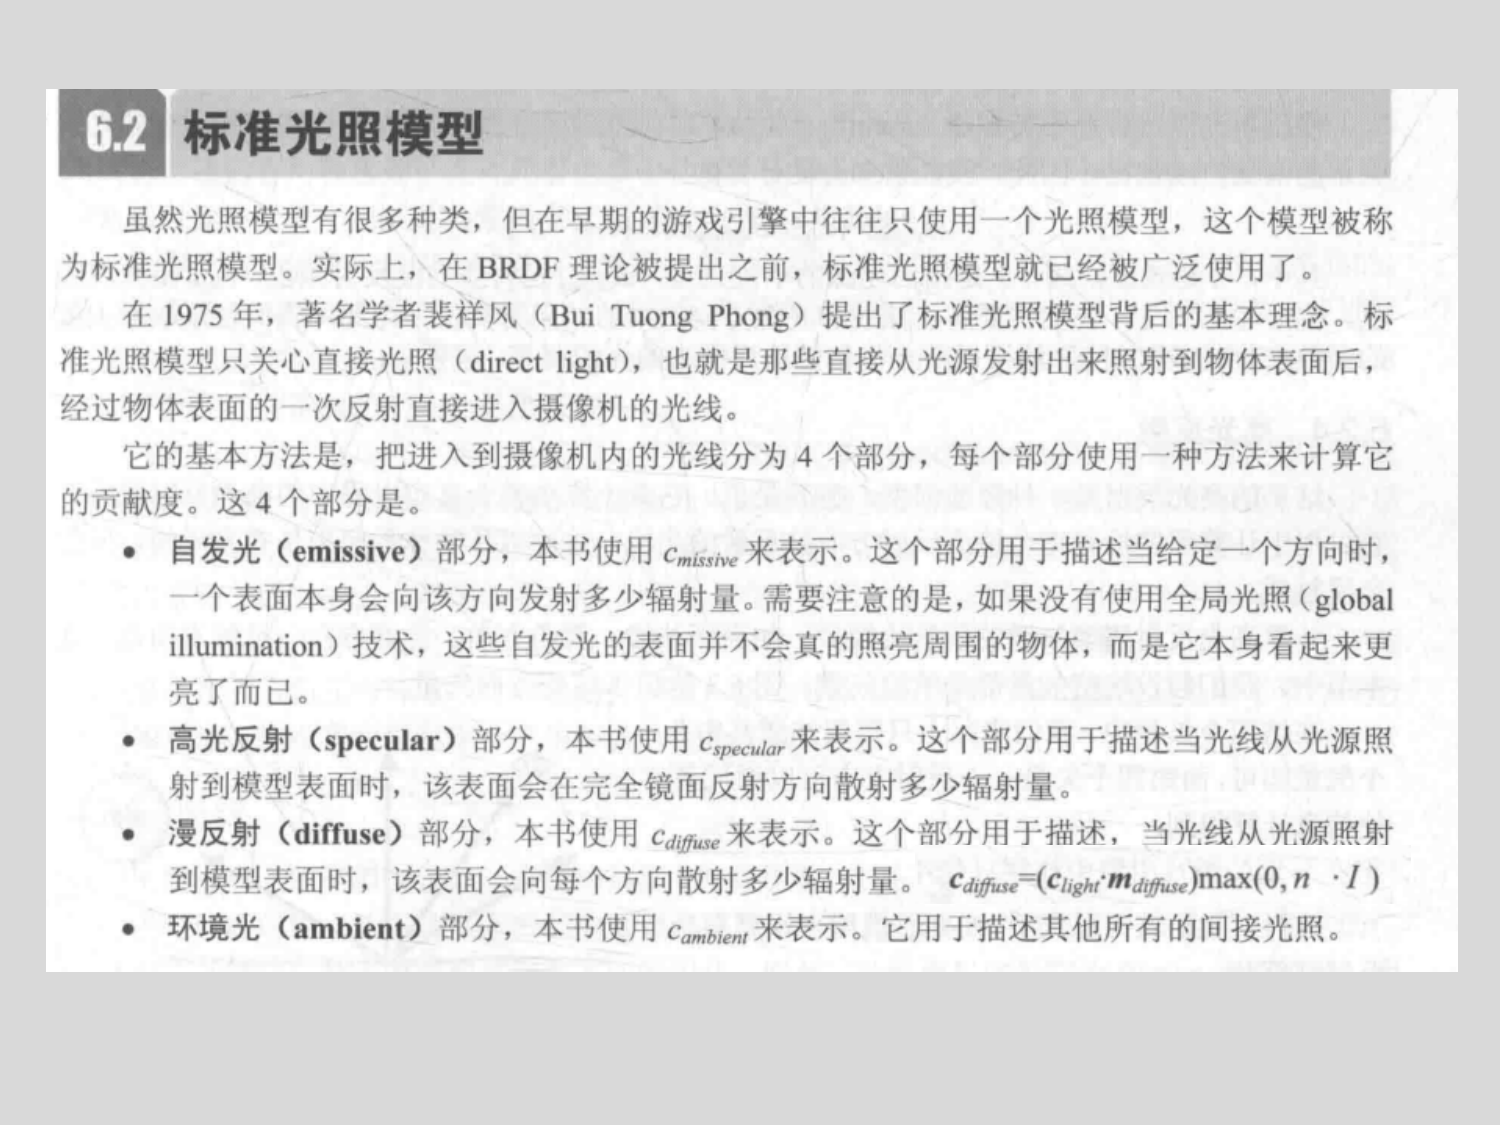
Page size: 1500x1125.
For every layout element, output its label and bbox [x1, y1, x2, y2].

picture [45, 89, 1458, 972]
